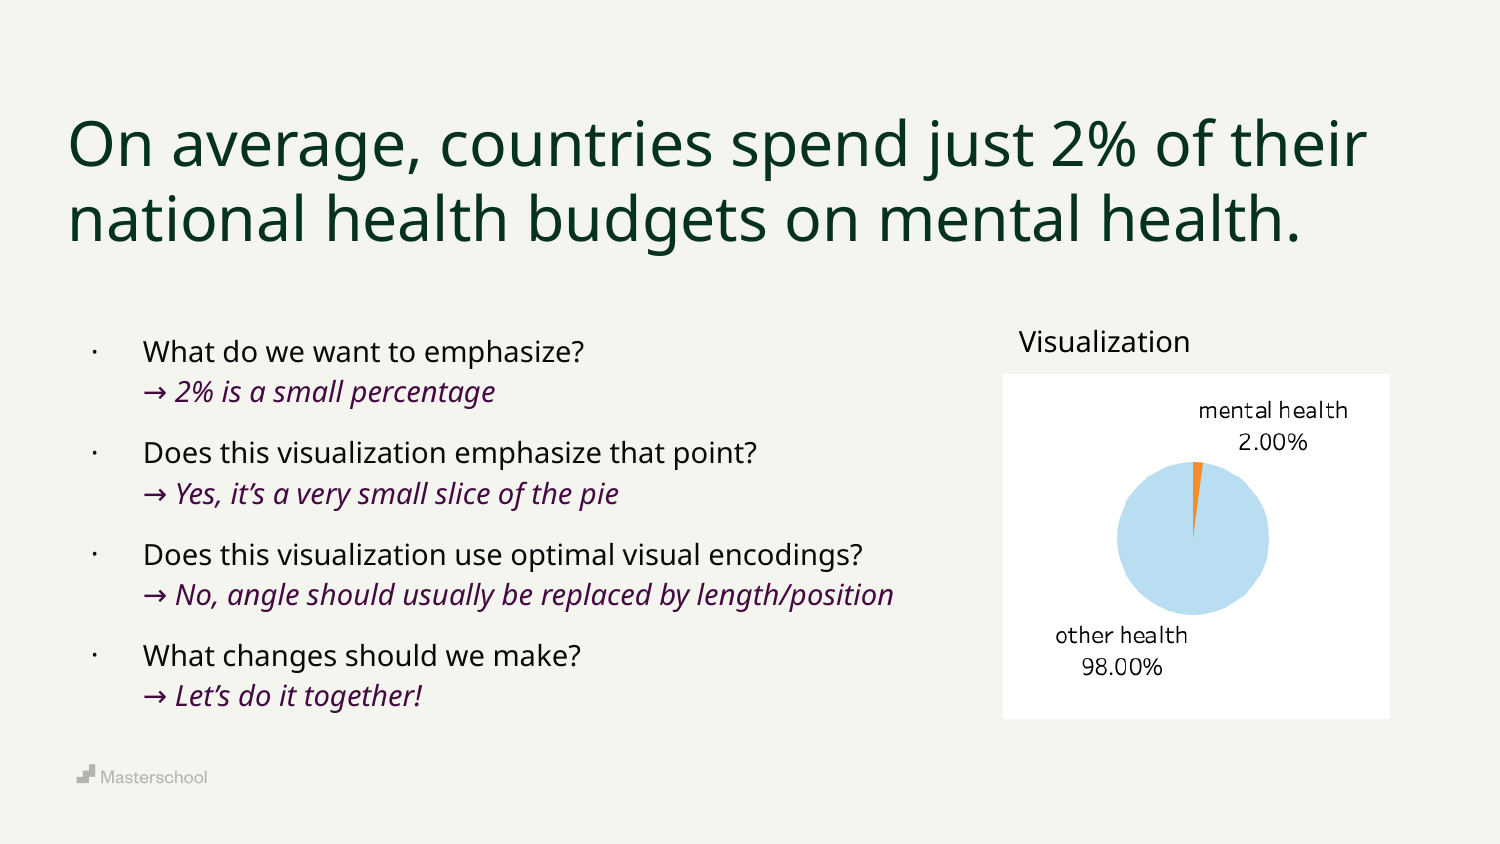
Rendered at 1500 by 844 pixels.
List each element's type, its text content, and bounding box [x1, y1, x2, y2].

text_box What do we want to emphasize? → 2% is a small percentage Does this visualization emphasize that point? → Yes, it’s a very small slice of the pie Does this visualization use optimal visual encodings? → No, angle should usually be replaced by length/position What changes should we make? → Let’s do it together! [67, 328, 917, 736]
text_box Visualization [1003, 308, 1361, 373]
text_box On average, countries spend just 2% of their national health budgets on mental health. [67, 104, 1447, 295]
picture [1003, 374, 1390, 719]
picture [58, 751, 225, 802]
